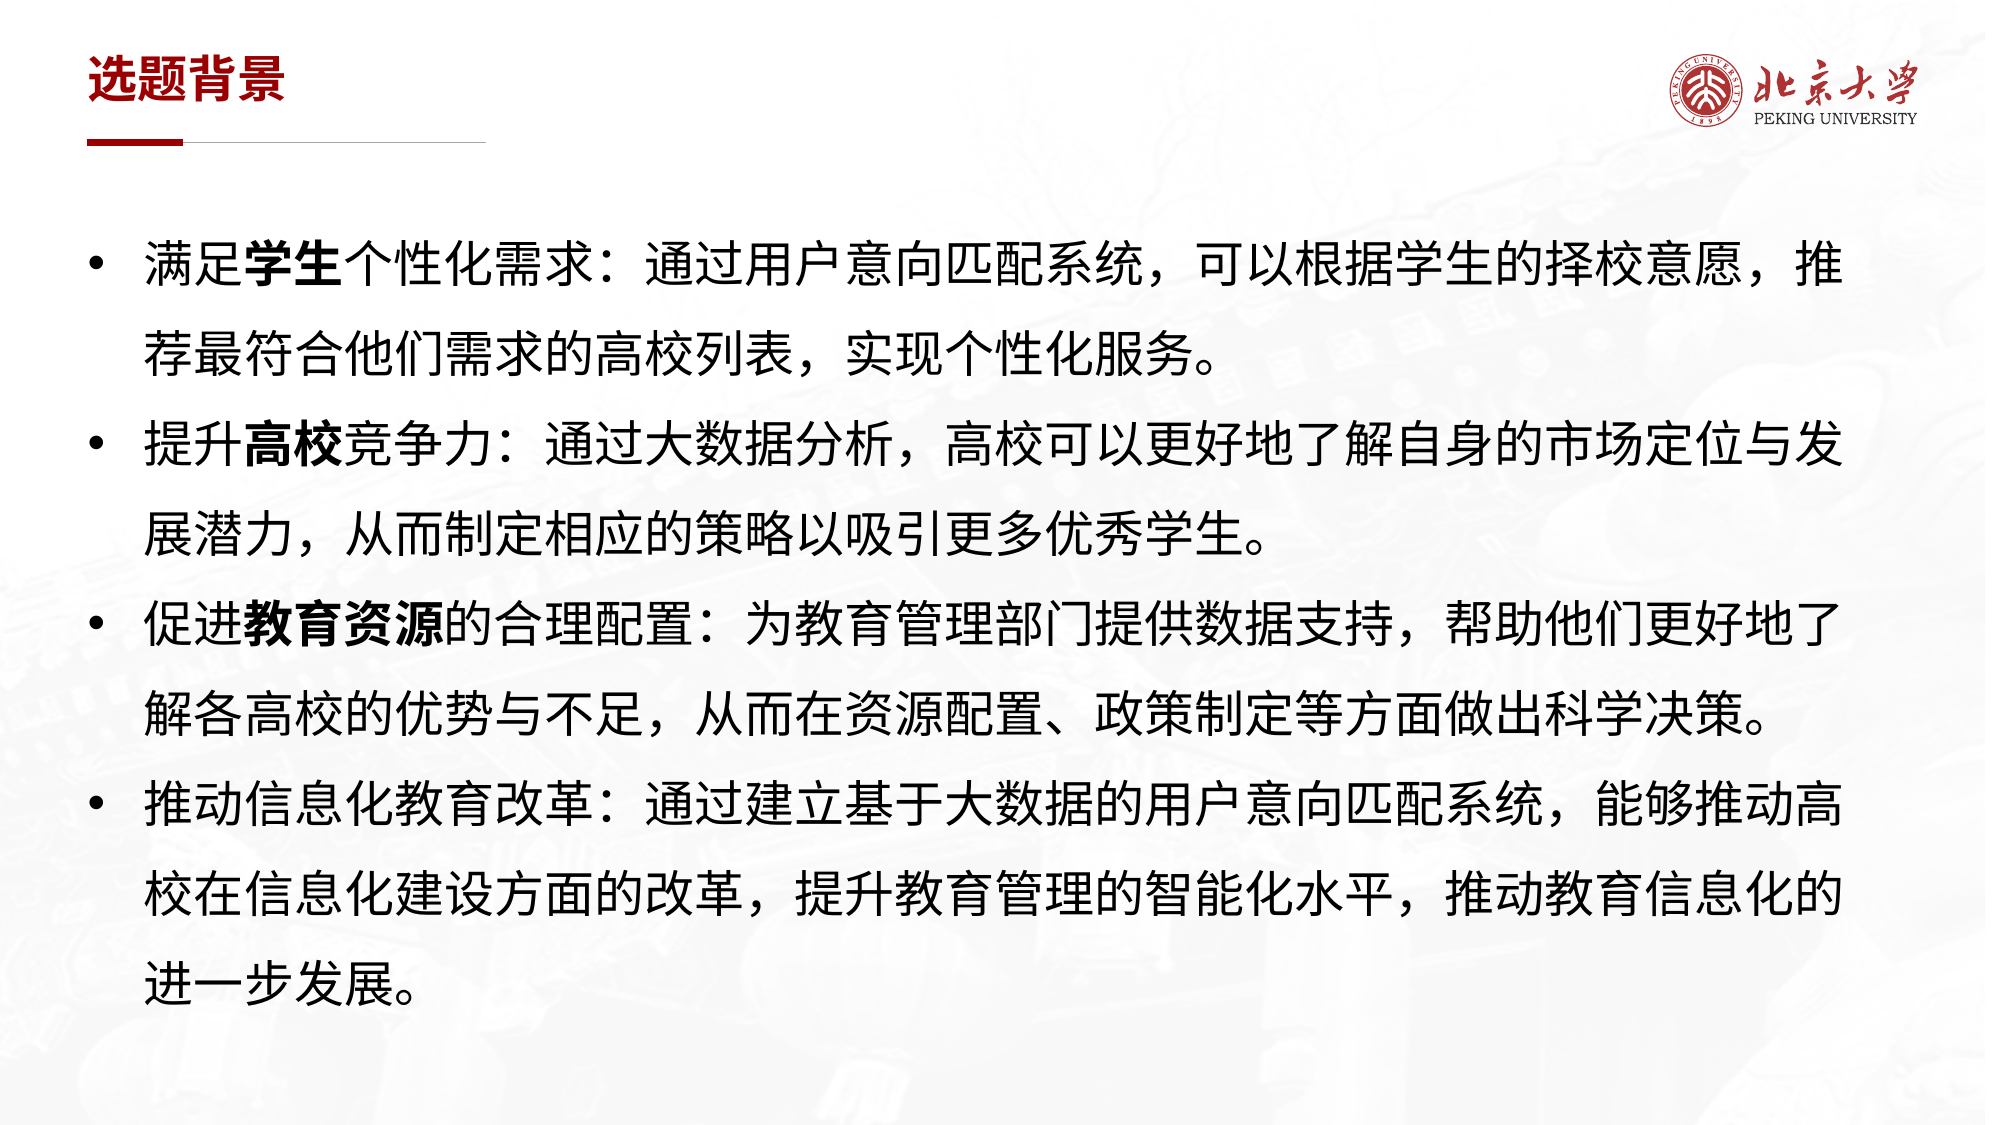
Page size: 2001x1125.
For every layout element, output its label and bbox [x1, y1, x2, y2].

text_box [1669, 54, 1918, 128]
picture [0, 2, 1985, 1125]
